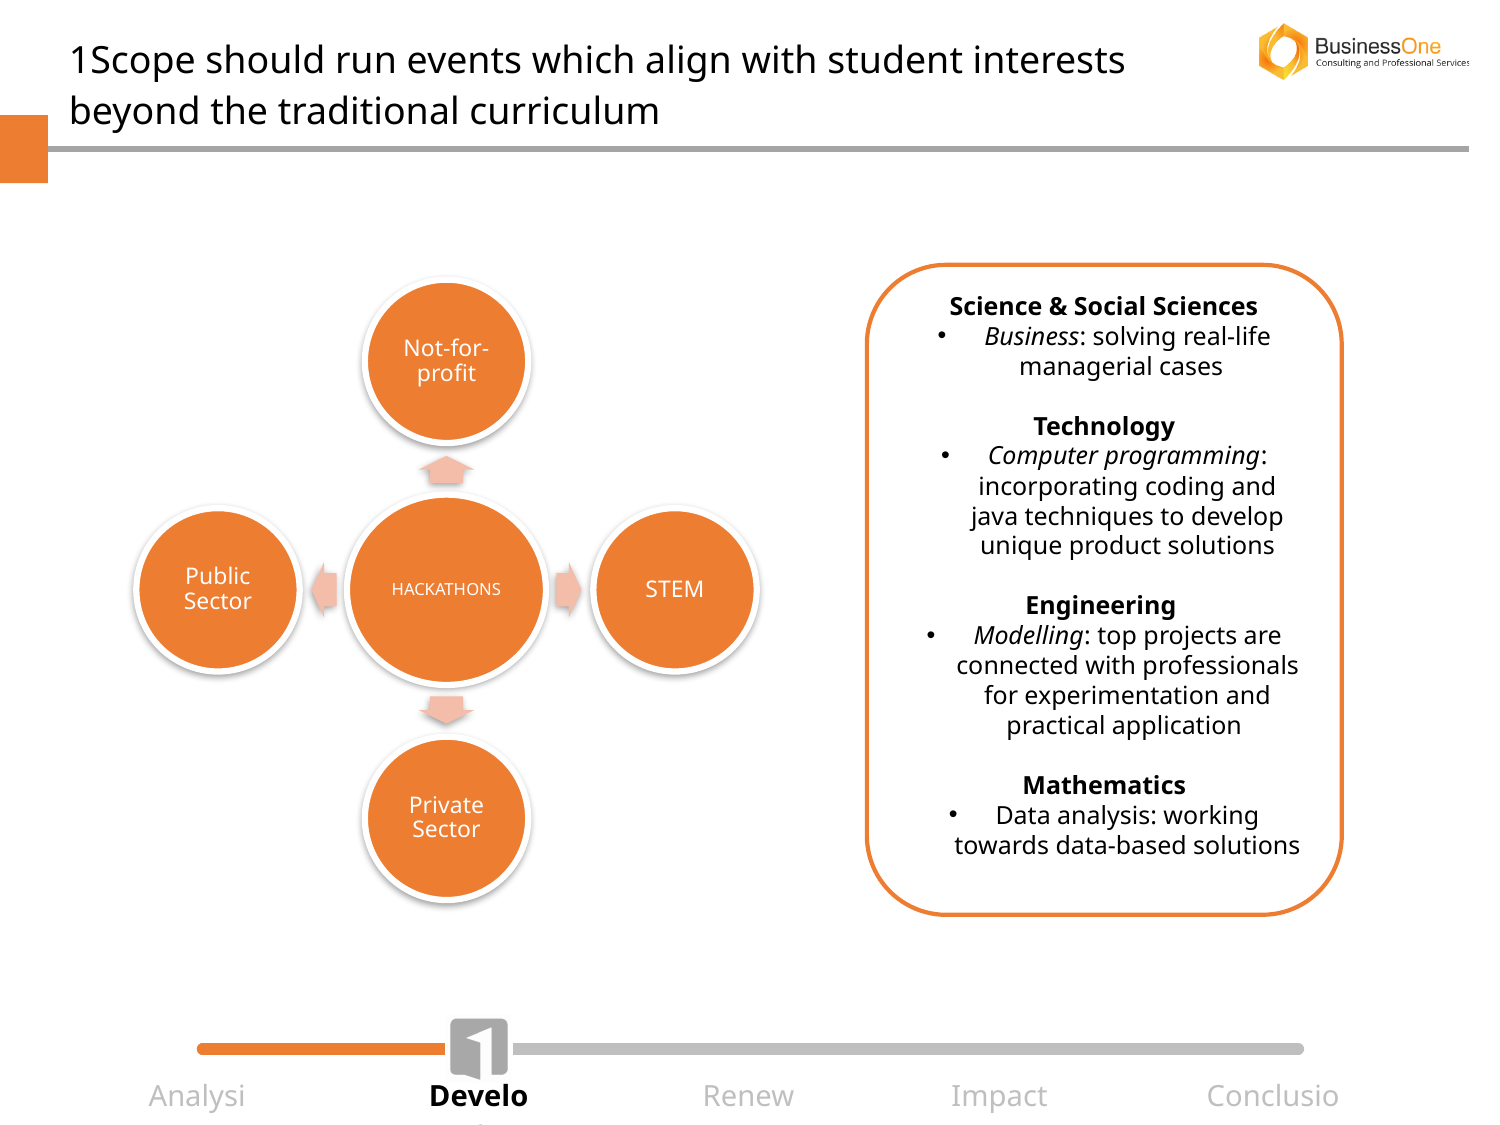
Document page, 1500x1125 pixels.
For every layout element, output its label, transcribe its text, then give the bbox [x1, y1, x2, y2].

text_box 1Scope should run events which align with student interests beyond the traditional curriculum [53, 21, 1191, 82]
picture [1259, 23, 1470, 80]
text_box Science & Social Sciences Business: solving real-life managerial cases Technology Computer programming: incorporating coding and java techniques to develop unique product solutions Engineering Modelling: top projects are connected with professionals for experimentation and practical application Mathematics Data analysis: working towards data-based solutions [866, 264, 1342, 915]
picture [445, 1015, 513, 1083]
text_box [136, 279, 757, 901]
